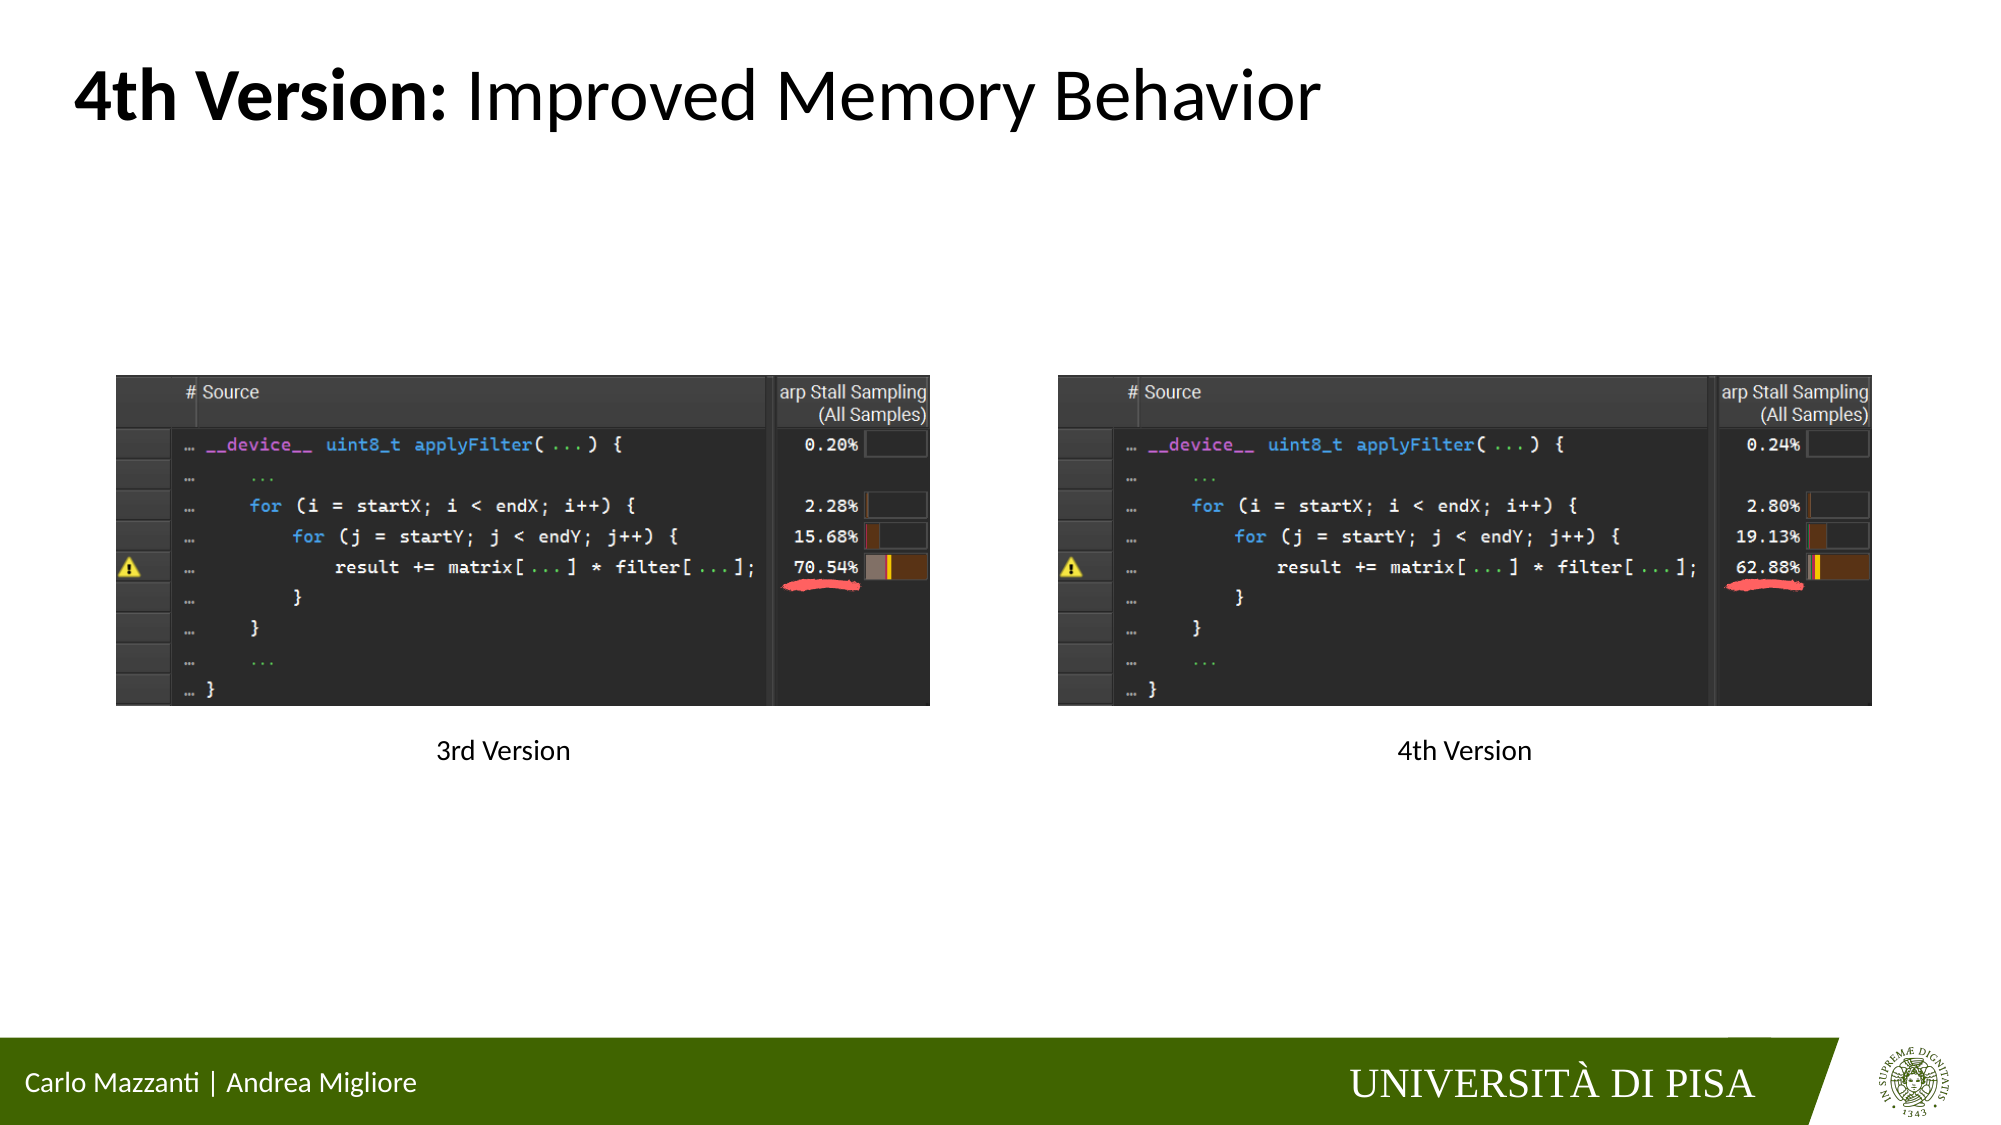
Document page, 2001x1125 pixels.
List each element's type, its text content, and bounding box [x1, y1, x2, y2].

text_box 3rd Version [421, 723, 586, 774]
picture [116, 375, 930, 706]
picture [1879, 1047, 1949, 1117]
text_box [1727, 1036, 1841, 1125]
text_box Università di Pisa [0, 1037, 1772, 1125]
picture [1058, 375, 1872, 706]
text_box 4th Version [1382, 723, 1548, 774]
text_box 4th Version: Improved Memory Behavior [59, 37, 1339, 143]
text_box Carlo Mazzanti | Andrea Migliore [10, 1056, 1309, 1106]
